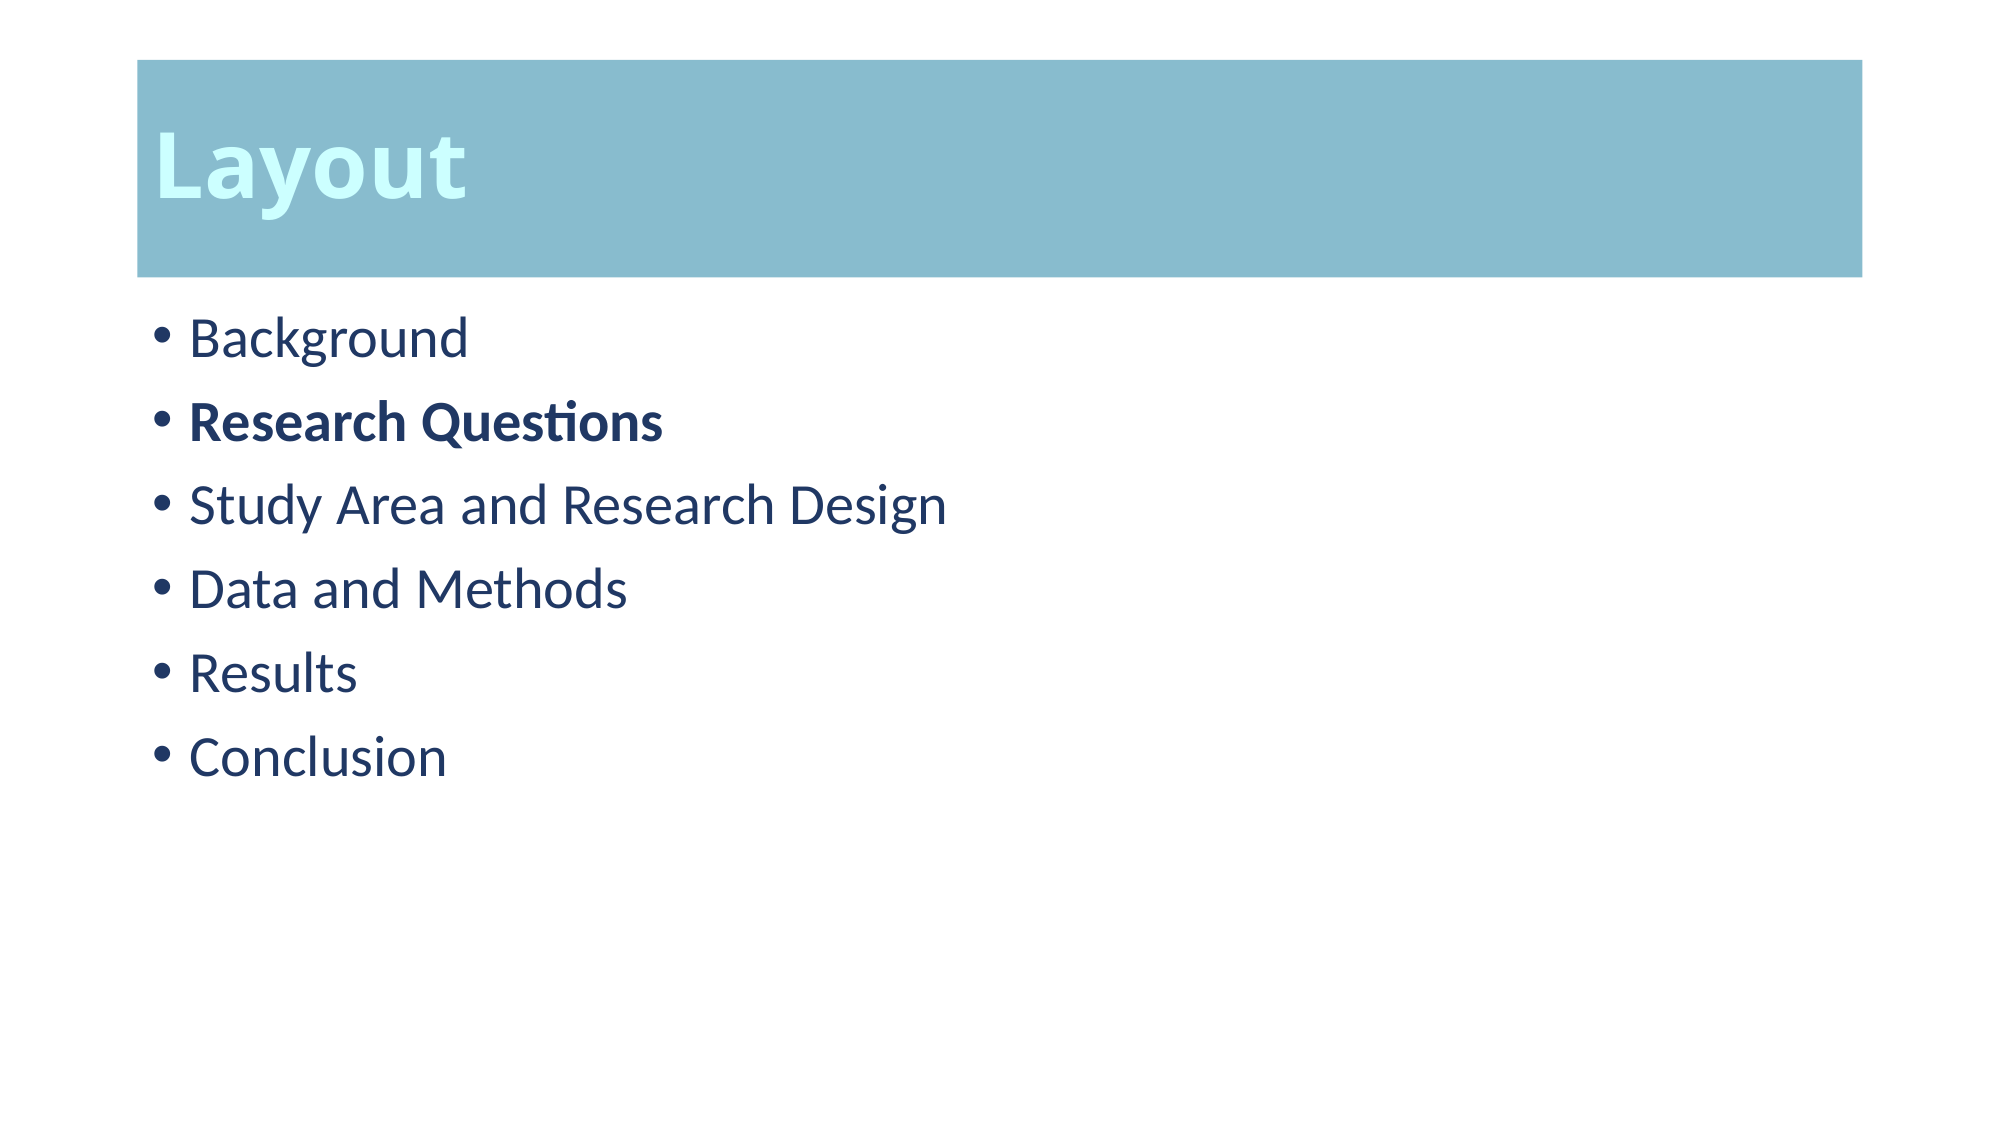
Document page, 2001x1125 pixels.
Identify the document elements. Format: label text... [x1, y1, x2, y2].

list Background Research Questions Study Area and Research Design Data and Methods Results Conclusion [137, 299, 1863, 1014]
title Layout [137, 59, 1863, 278]
